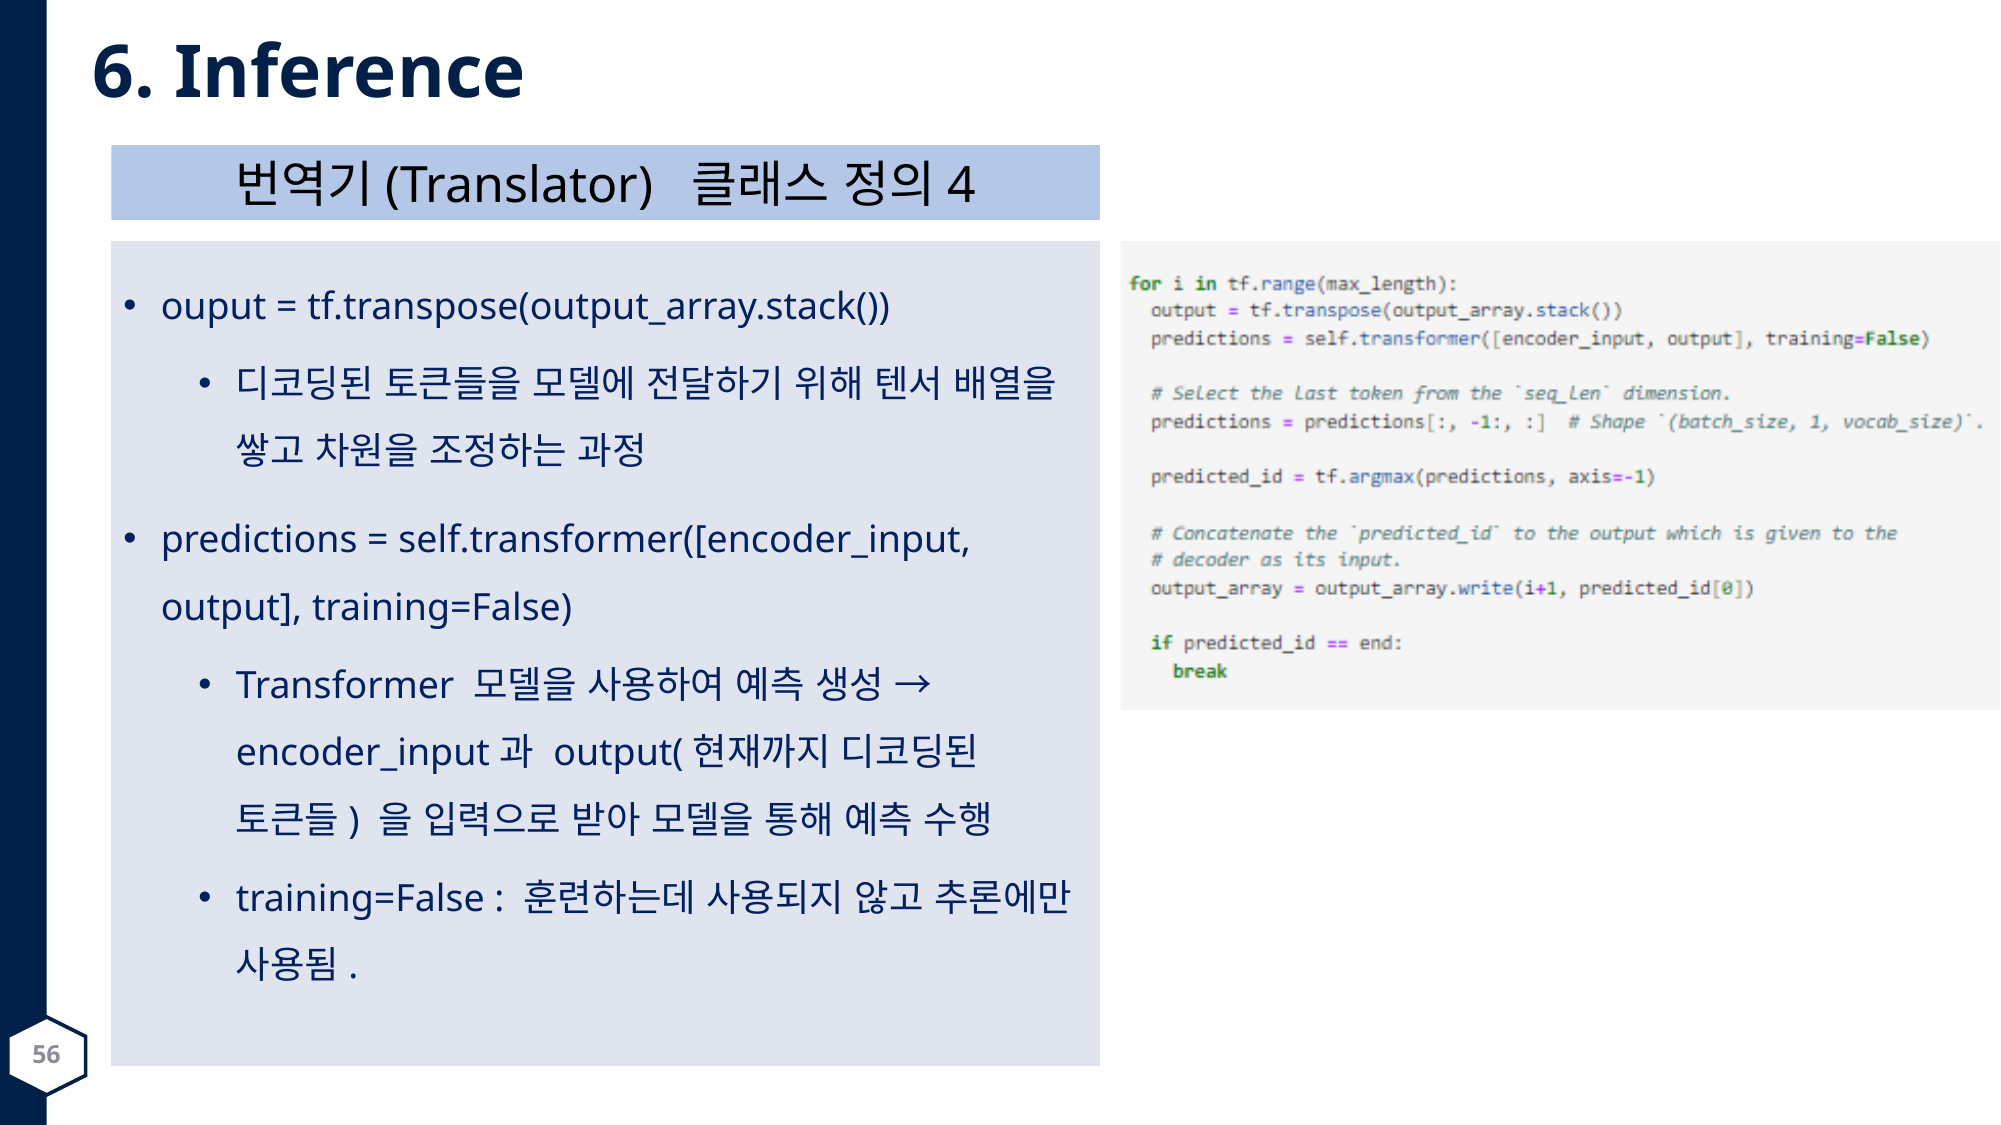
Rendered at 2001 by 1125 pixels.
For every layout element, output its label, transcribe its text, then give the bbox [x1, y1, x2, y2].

slide_number 56 [15, 1024, 78, 1088]
list ouput = tf.transpose(output_array.stack()) 디코딩된 토큰들을 모델에 전달하기 위해 텐서 배열을 쌓고 차원을 조정하는 과정 predictions = self.transformer([encoder_input, output], training=False) Transformer 모델을 사용하여 예측 생성 → encoder_input과 output(현재까지 디코딩된 토큰들) 을 입력으로 받아 모델을 통해 예측 수행 training=False : 훈련하는데 사용되지 않고 추론에만 사용됨. [111, 241, 1100, 1066]
title 6. Inference [77, 0, 1803, 183]
picture [1120, 241, 2000, 710]
text_box 번역기(Translator) 클래스 정의4 [111, 145, 1100, 220]
